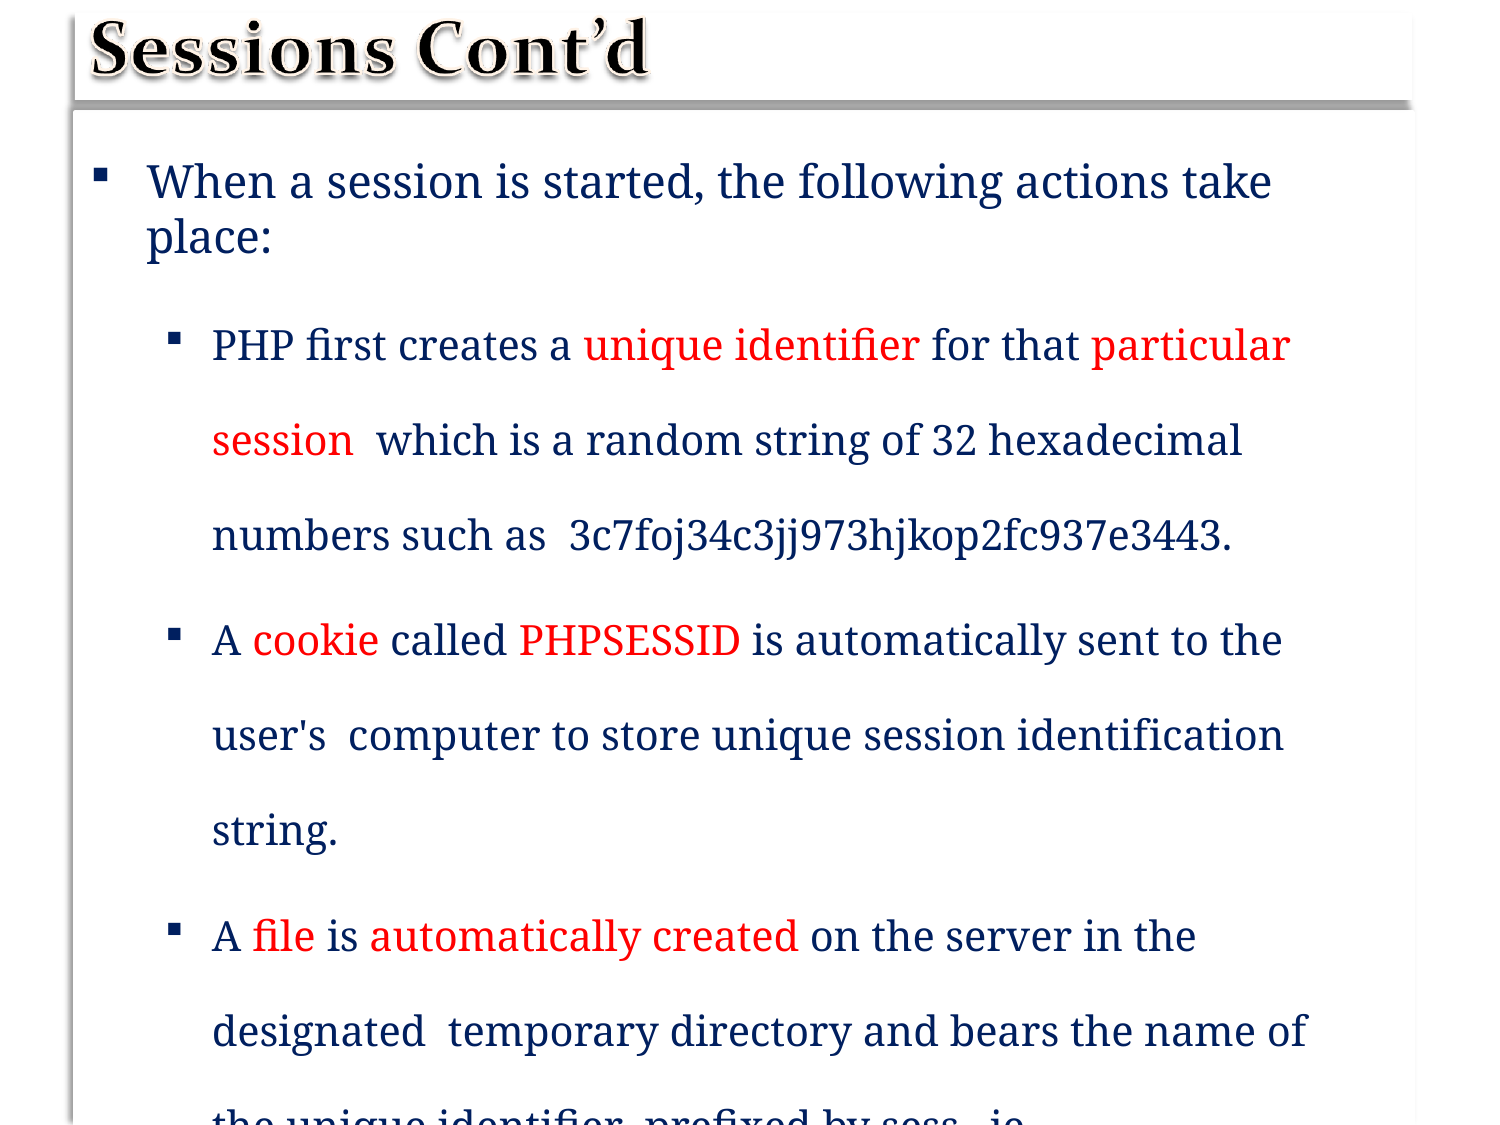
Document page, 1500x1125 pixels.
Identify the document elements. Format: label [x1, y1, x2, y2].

text_box [50, 127, 1418, 1125]
text_box [23, 0, 1417, 120]
